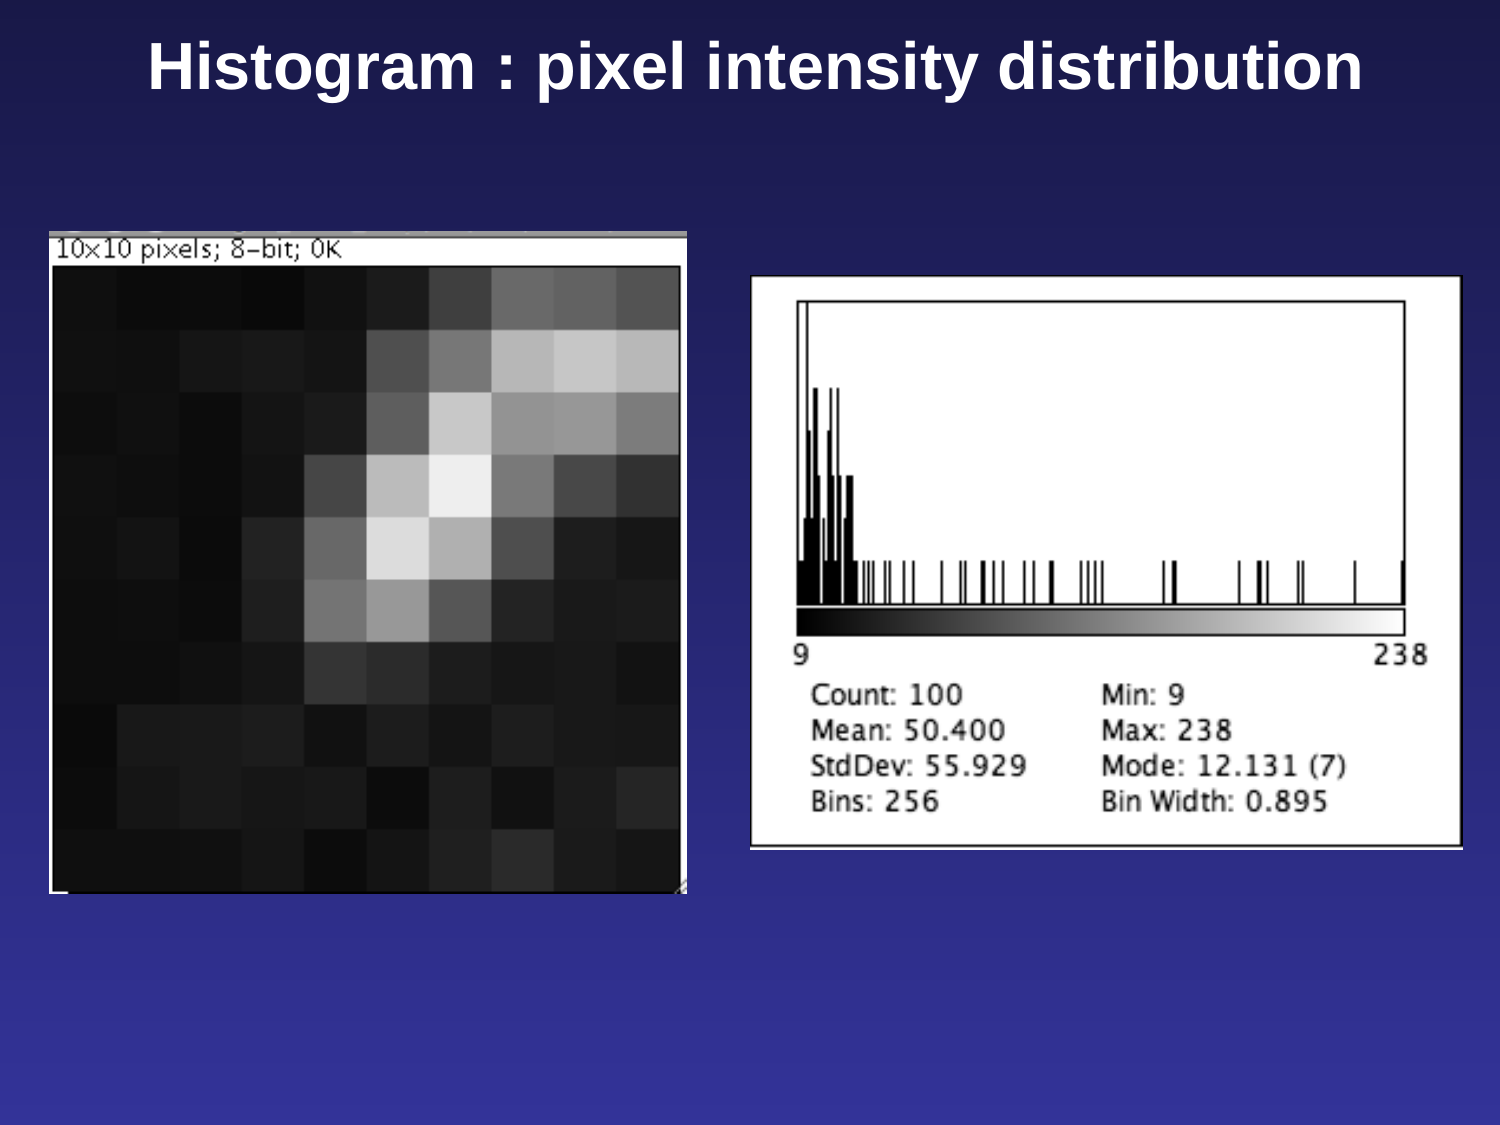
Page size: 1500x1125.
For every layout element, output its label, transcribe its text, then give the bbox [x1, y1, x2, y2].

text_box Histogram : pixel intensity distribution [132, 15, 1381, 111]
picture [749, 275, 1464, 850]
picture [49, 230, 687, 894]
